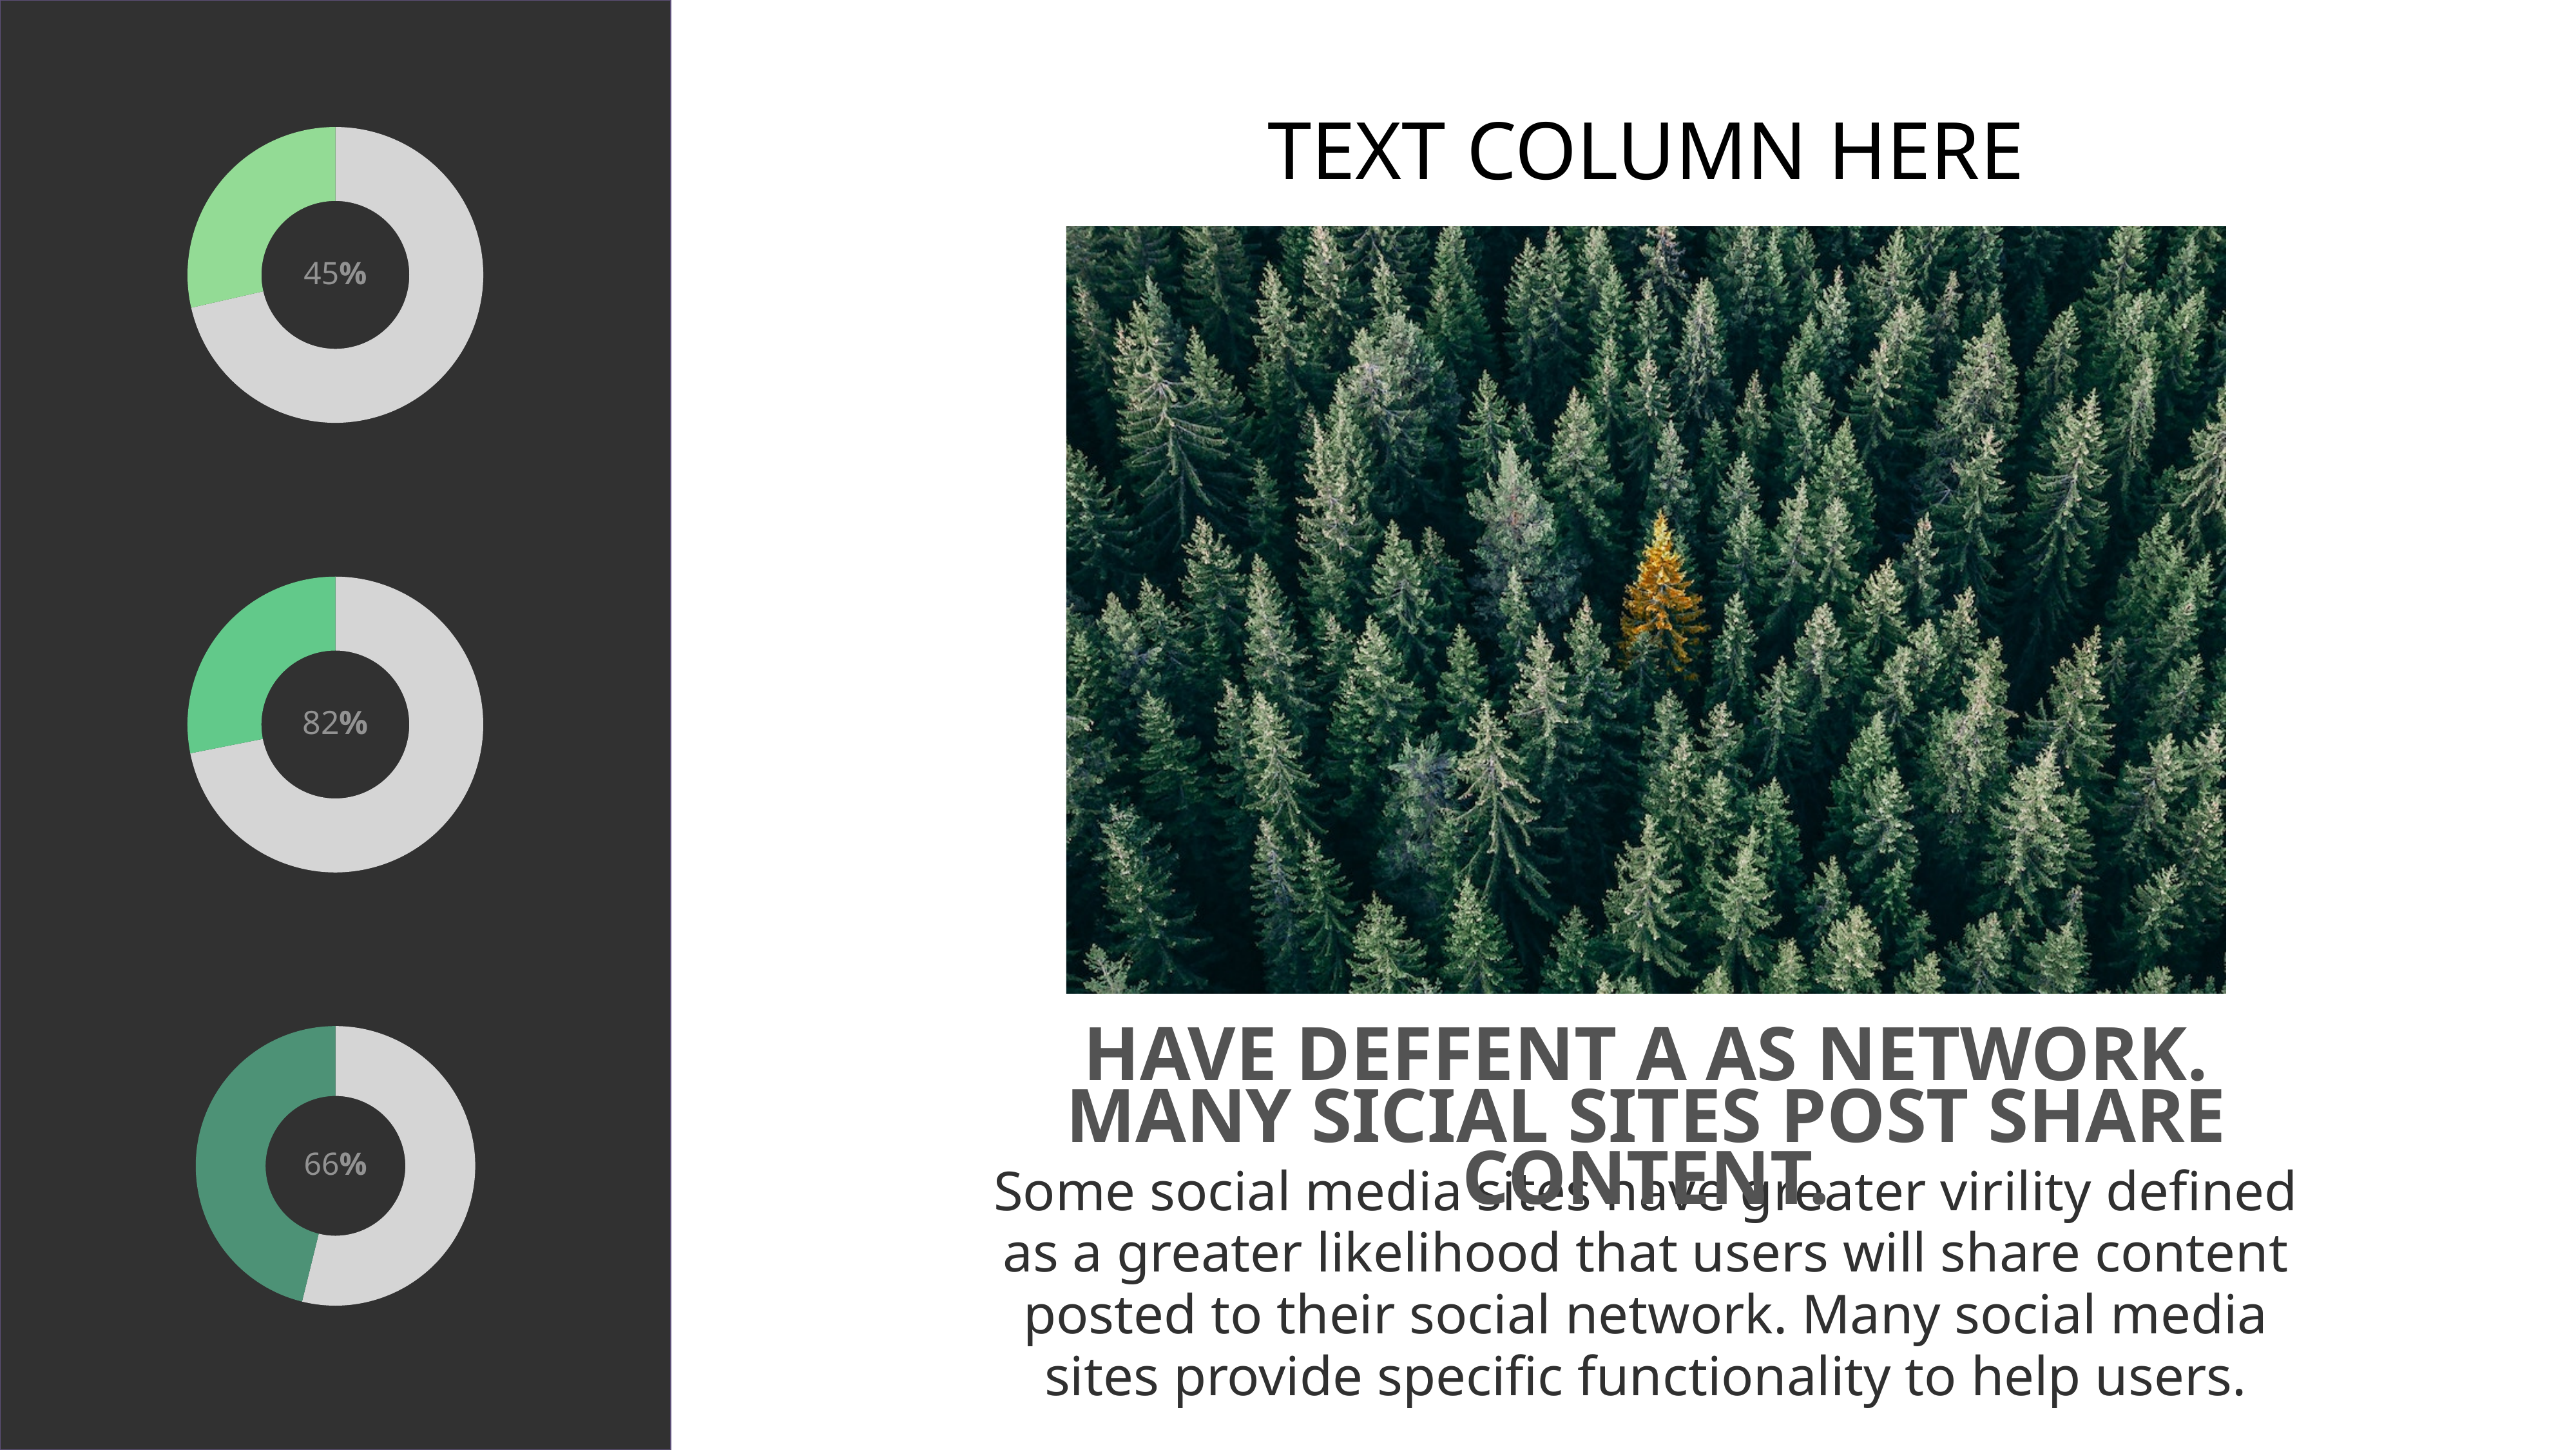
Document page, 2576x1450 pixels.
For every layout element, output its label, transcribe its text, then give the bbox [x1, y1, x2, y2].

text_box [185, 575, 486, 875]
text_box HAVE DEFFENT A AS NETWORK. MANY SICIAL SITES POST SHARE CONTENT. [1021, 1029, 2271, 1224]
picture [1066, 226, 2227, 994]
text_box [0, 0, 671, 1450]
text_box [193, 1024, 477, 1308]
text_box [185, 125, 486, 425]
text_box Some social media sites have greater virility defined as a greater likelihood that users will share content posted to their social network. Many social media sites provide specific functionality to help users. [966, 1154, 2327, 1411]
text_box TEXT COLUMN HERE [1262, 95, 2030, 200]
